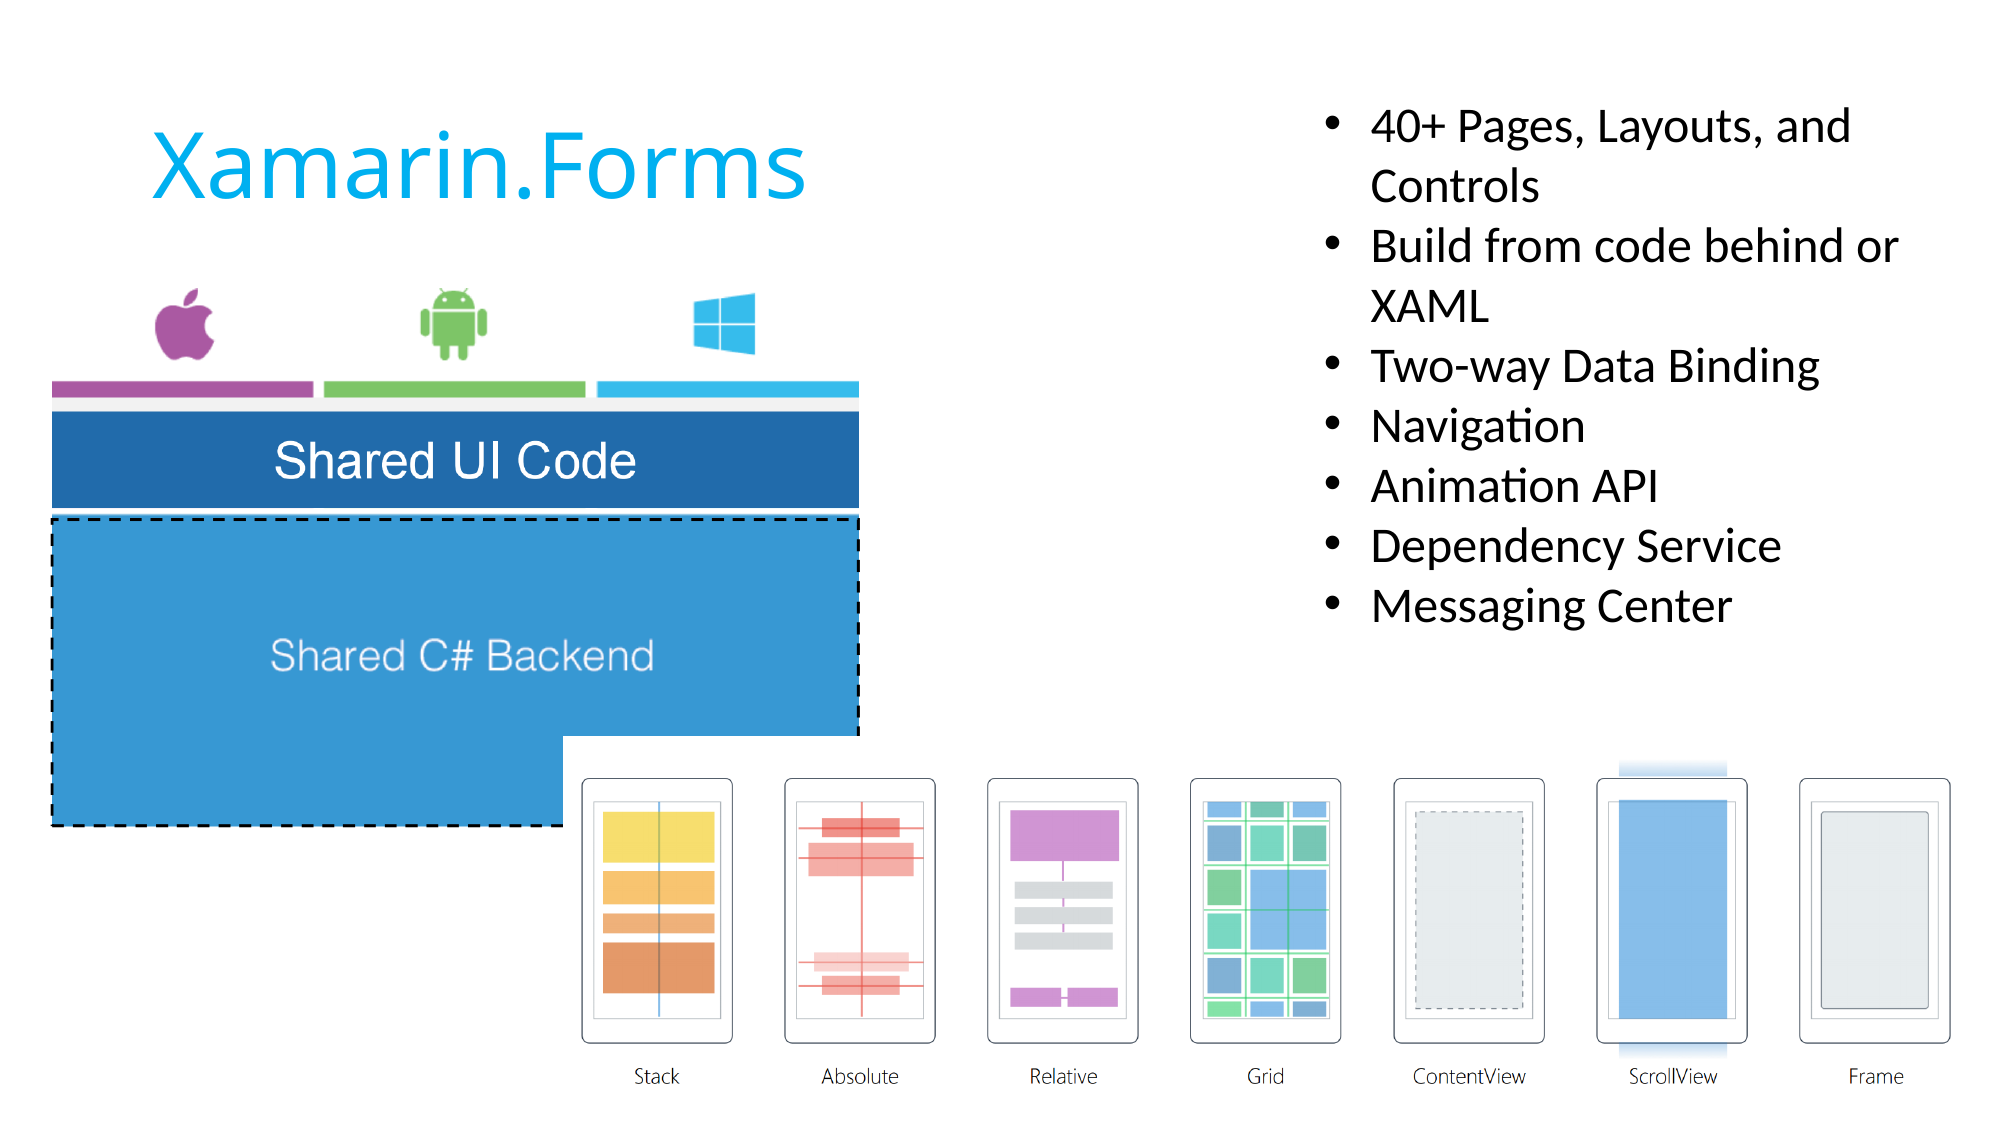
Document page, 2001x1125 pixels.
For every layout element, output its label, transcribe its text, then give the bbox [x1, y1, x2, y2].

title Xamarin.Forms [137, 59, 1863, 278]
picture [7, 255, 1972, 1114]
text_box 40+ Pages, Layouts, and Controls Build from code behind or XAML Two-way Data Binding Navigation Animation API Dependency Service Messaging Center [1308, 84, 1993, 640]
